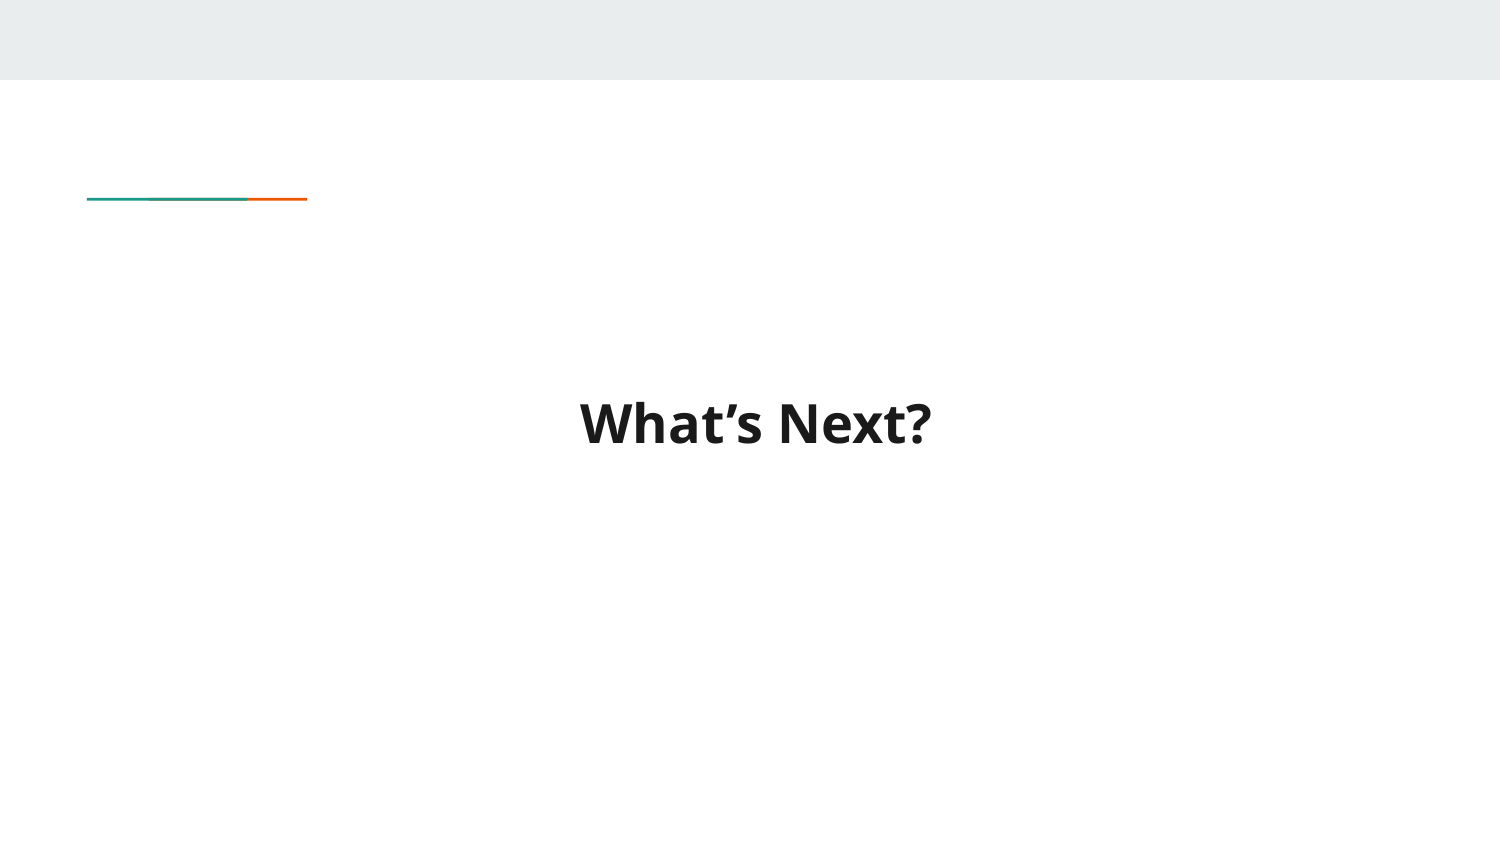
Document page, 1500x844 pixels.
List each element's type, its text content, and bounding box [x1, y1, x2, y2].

title What’s Next? [57, 374, 1456, 469]
